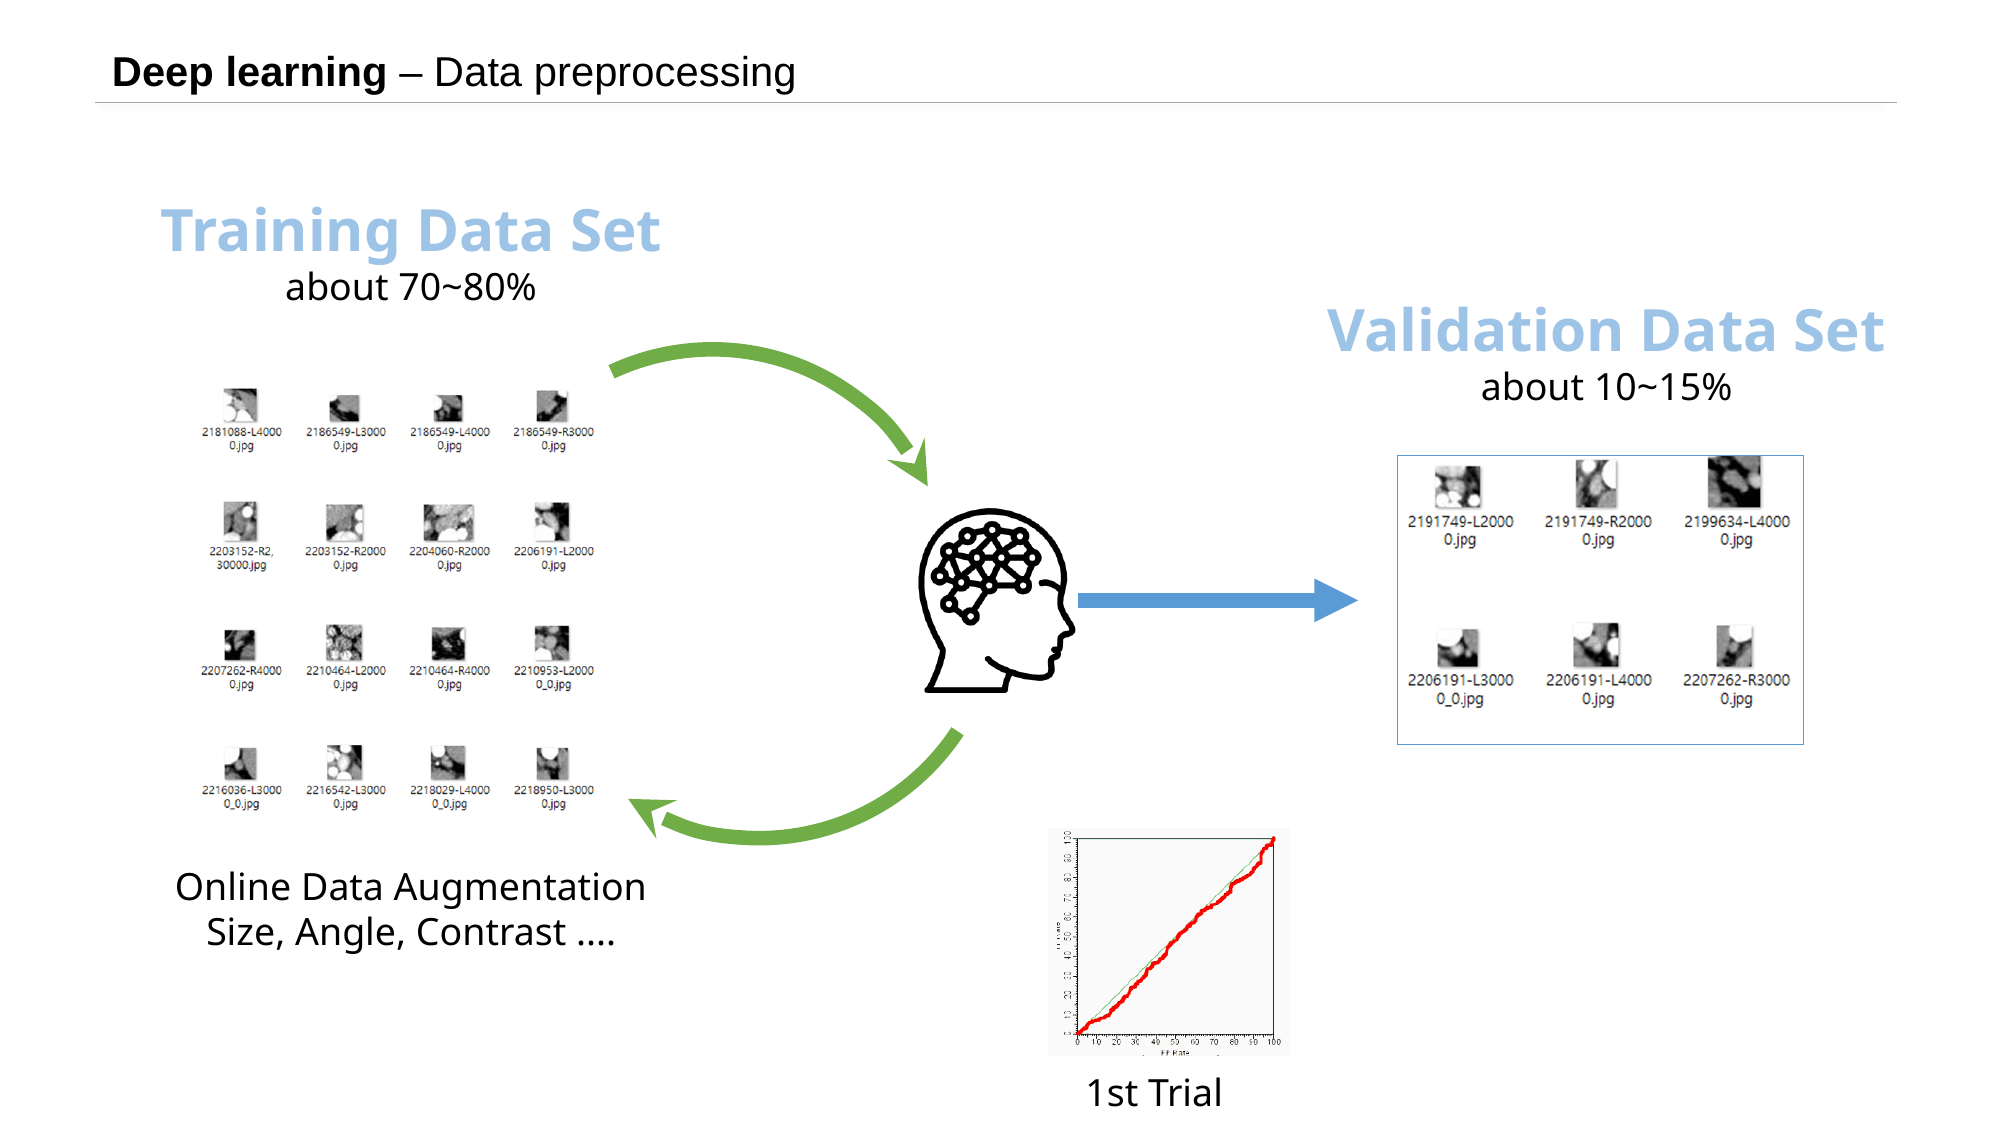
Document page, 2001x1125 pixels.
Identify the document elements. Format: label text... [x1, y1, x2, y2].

text_box [611, 348, 928, 588]
text_box Online Data Augmentation Size, Angle, Contrast .... [160, 855, 663, 961]
picture [904, 508, 1089, 693]
text_box [628, 600, 959, 839]
picture [191, 382, 602, 819]
text_box 1st Trial [1070, 1061, 1238, 1122]
text_box Training Data Set about 70~80% [145, 185, 677, 316]
text_box Validation Data Set about 10~15% [1313, 285, 1901, 416]
picture [1048, 828, 1290, 1056]
text_box Deep learning – Data preprocessing [97, 37, 812, 102]
picture [1397, 455, 1804, 745]
